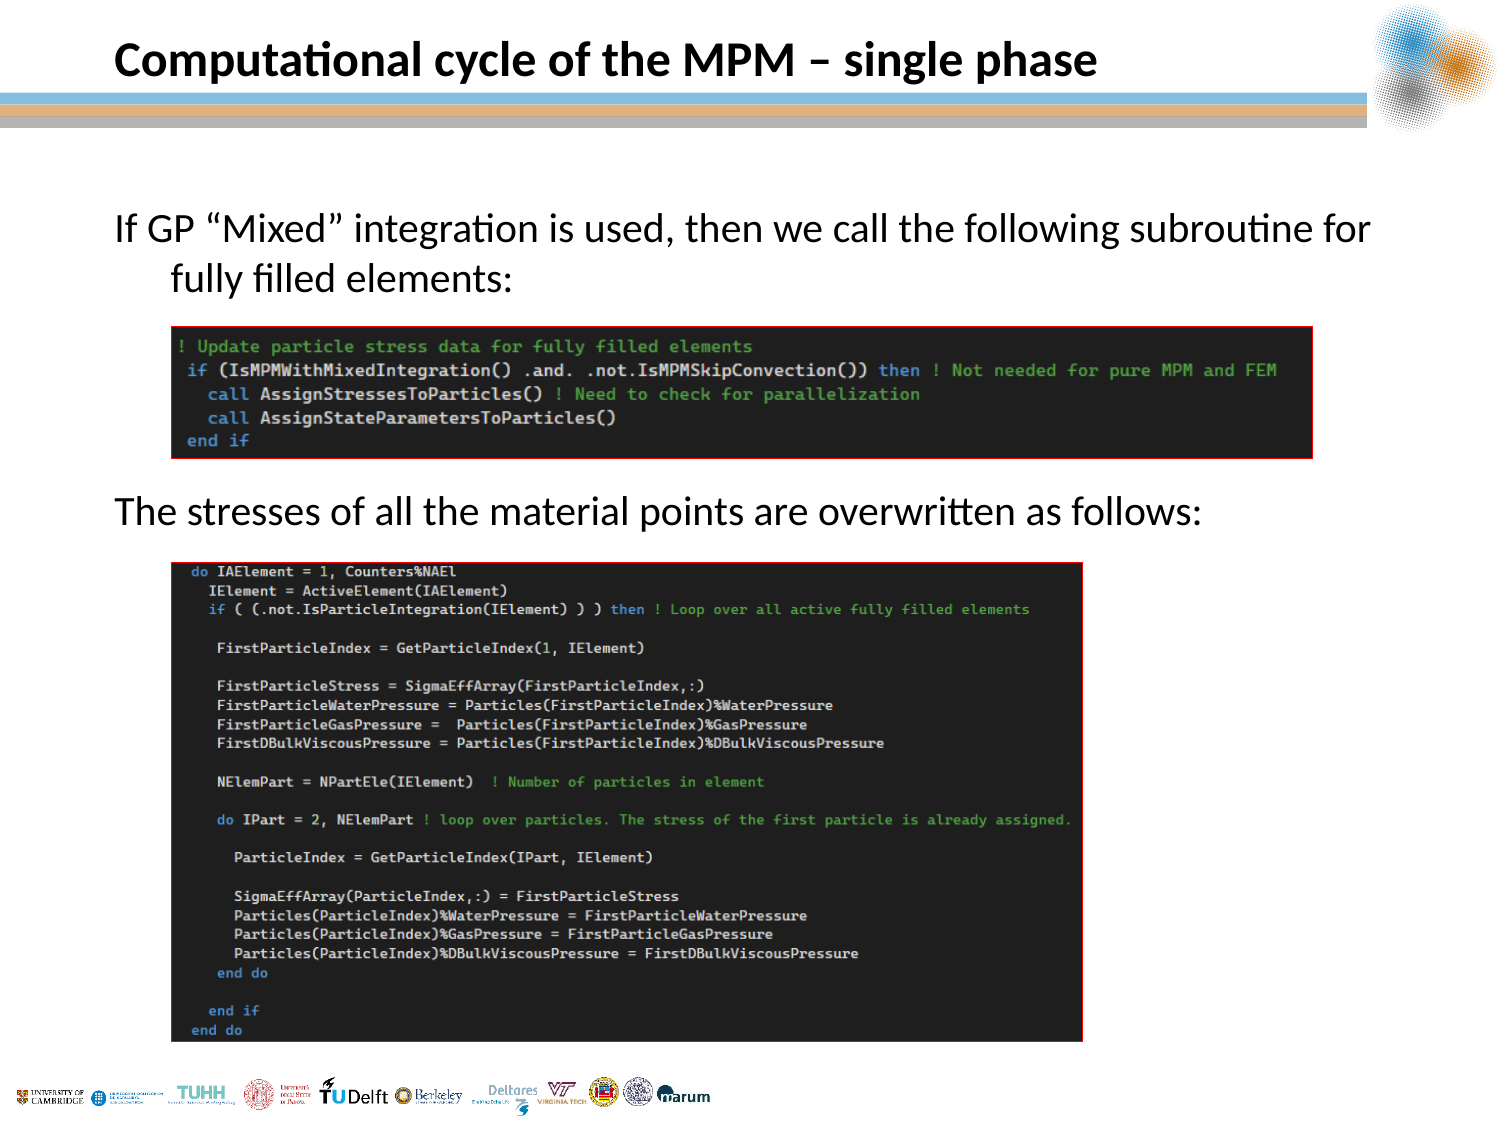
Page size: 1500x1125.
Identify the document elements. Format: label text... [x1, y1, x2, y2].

picture [171, 562, 1083, 1042]
picture [171, 326, 1314, 460]
picture [1367, 0, 1500, 135]
list If GP “Mixed” integration is used, then we call the following subroutine for fully filled elements: The stresses of all the material points are overwritten as follows: [114, 200, 1406, 906]
title Computational cycle of the MPM – single phase [114, 10, 1371, 104]
picture [15, 1066, 619, 1120]
picture [654, 1082, 712, 1104]
picture [623, 1077, 653, 1106]
